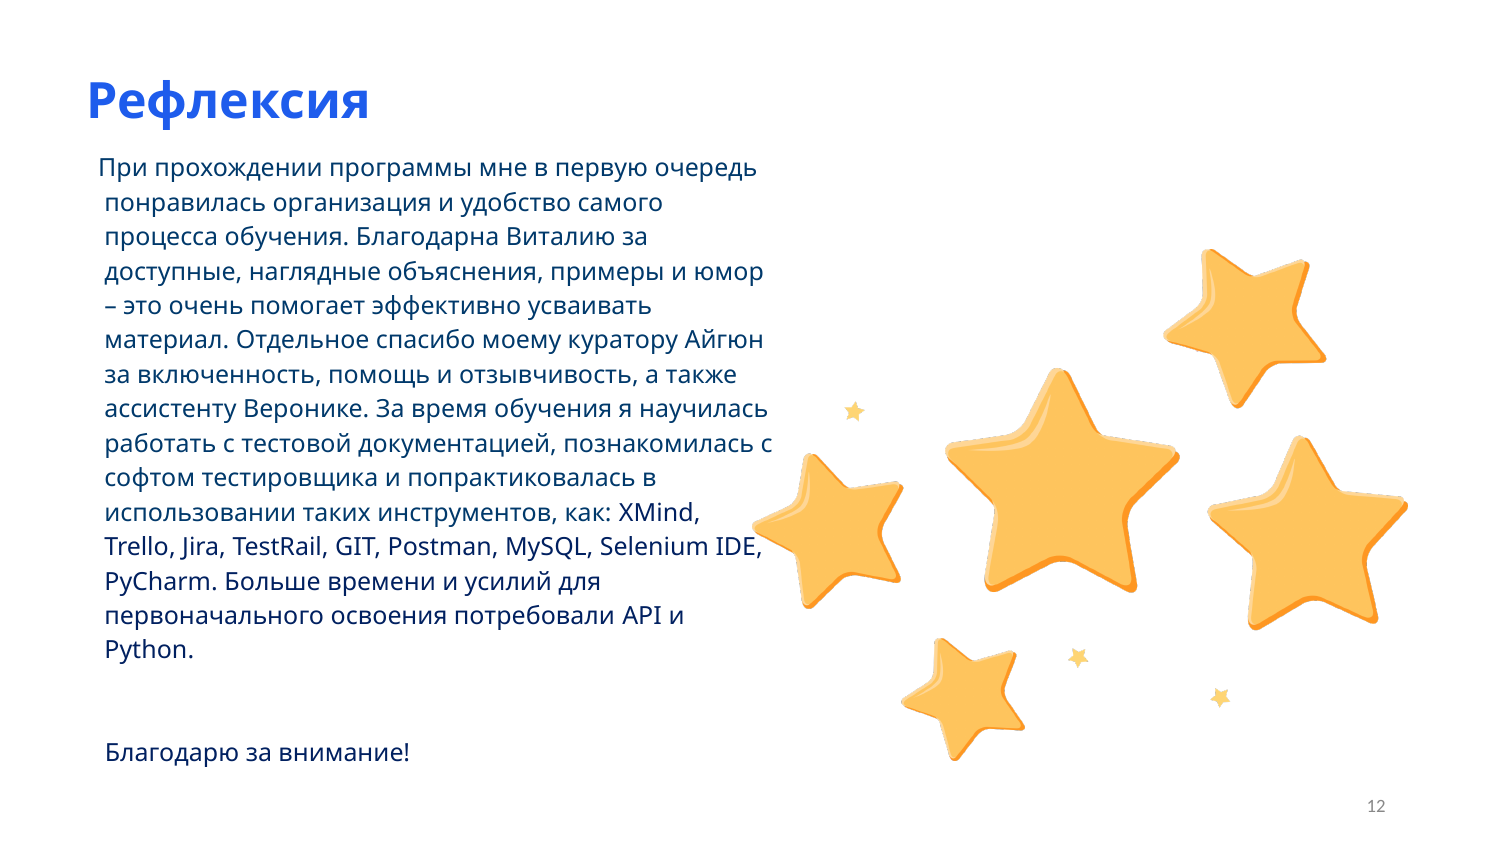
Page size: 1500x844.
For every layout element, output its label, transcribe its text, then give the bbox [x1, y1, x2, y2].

text_box При прохождении программы мне в первую очередь понравилась организация и удобство самого процесса обучения. Благодарна Виталию за доступные, наглядные объяснения, примеры и юмор – это очень помогает эффективно усваивать материал. Отдельное спасибо моему куратору Айгюн за включенность, помощь и отзывчивость, а также ассистенту Веронике. За время обучения я научилась работать с тестовой документацией, познакомилась с софтом тестировщика и попрактиковалась в использовании таких инструментов, как: XMind, Trello, Jira, TestRail, GIT, Postman, MySQL, Selenium IDE, PyCharm. Больше времени и усилий для первоначального освоения потребовали API и Python. Благодарю за внимание! [36, 141, 789, 805]
slide_number 12 [1059, 782, 1397, 827]
text_box Рефлексия [74, 70, 870, 173]
picture [752, 249, 1408, 761]
